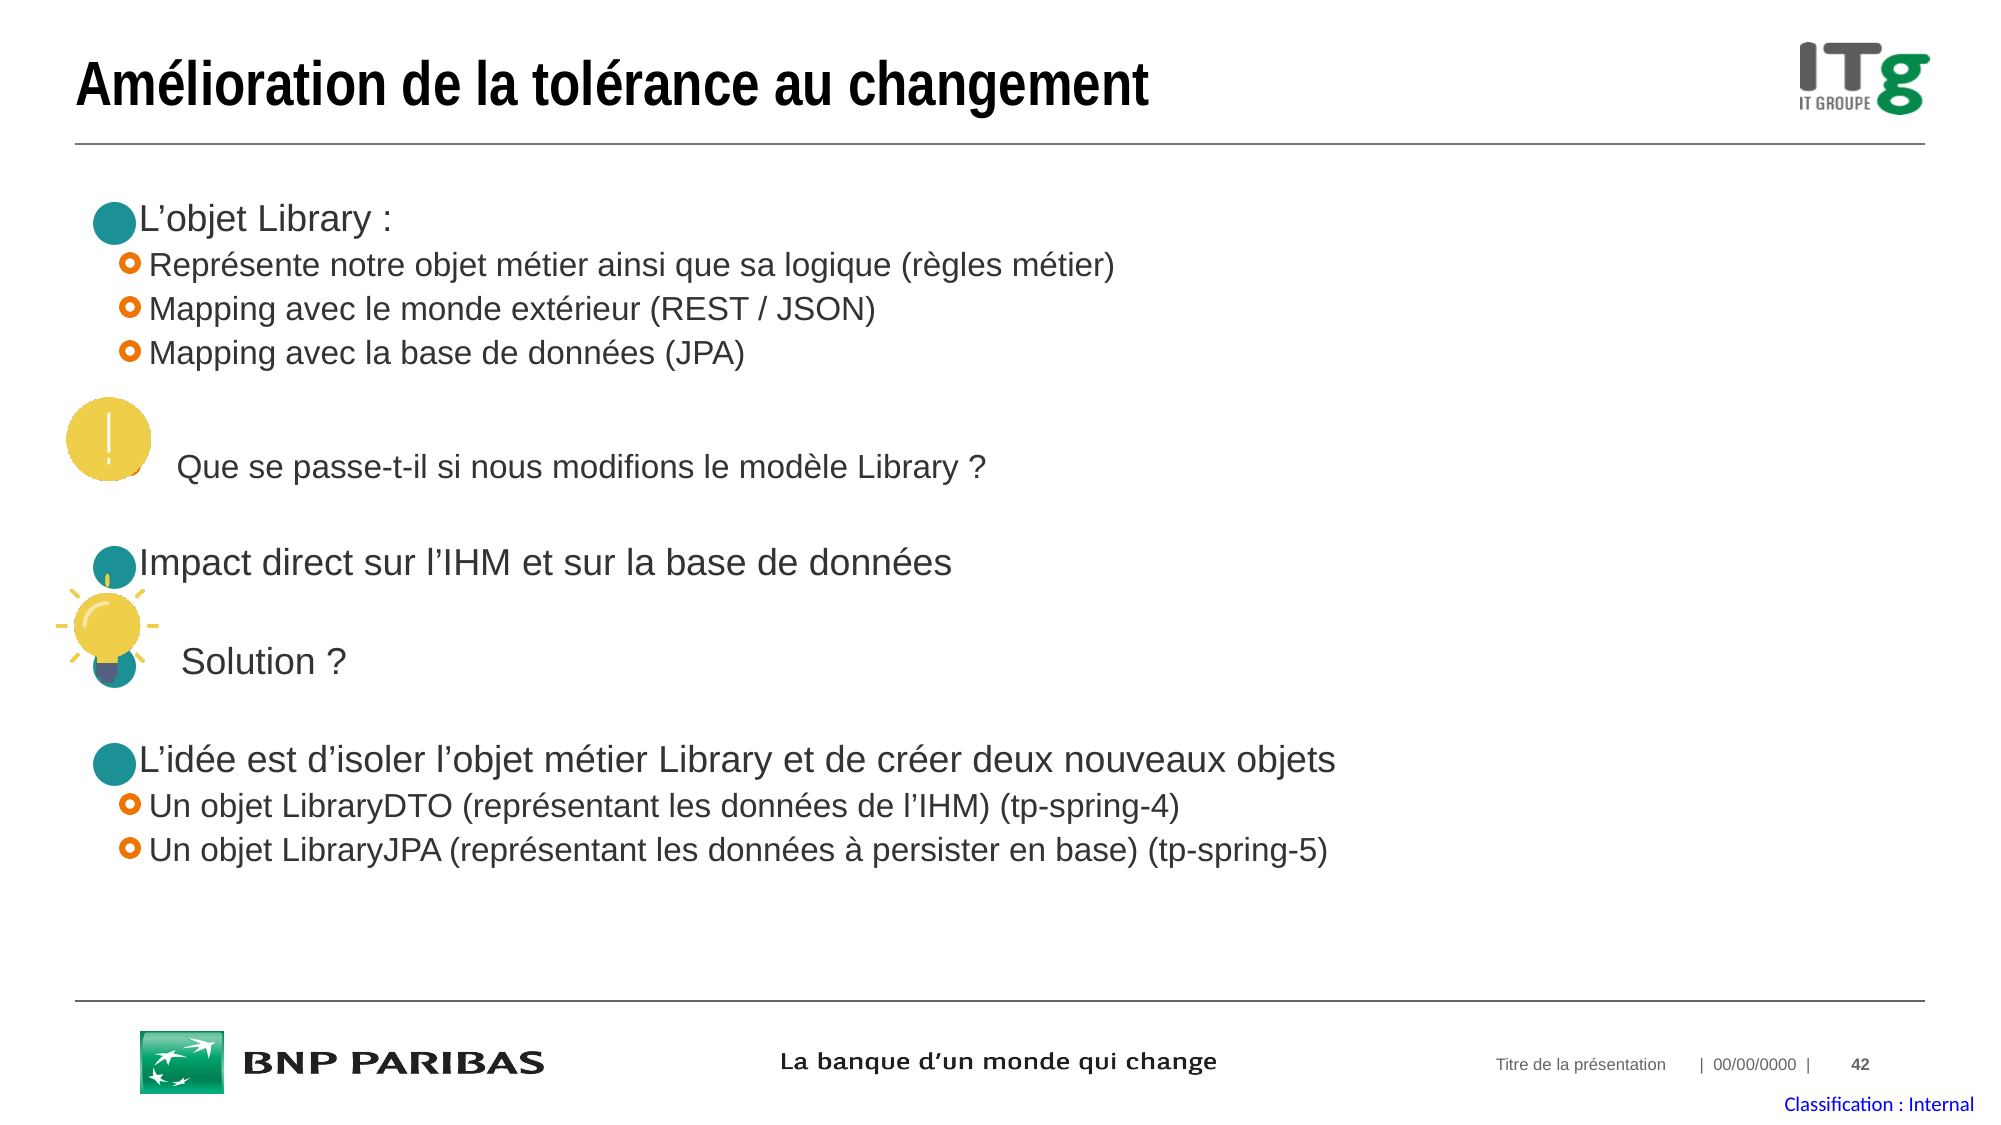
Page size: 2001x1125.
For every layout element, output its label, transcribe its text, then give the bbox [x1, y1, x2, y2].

picture [119, 837, 141, 859]
picture [119, 340, 141, 362]
picture [66, 396, 151, 481]
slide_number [1677, 1048, 1830, 1079]
title Amélioration de la tolérance au changement [74, 18, 1926, 142]
slide_number 42 [1830, 1048, 1871, 1079]
picture [119, 252, 141, 274]
picture [140, 1031, 544, 1094]
picture [119, 793, 141, 815]
picture [52, 574, 162, 683]
footer Titre de la présentation [1225, 1048, 1667, 1079]
picture [1926, 42, 1930, 115]
list L’objet Library : Représente notre objet métier ainsi que sa logique (règles métier) Mapping avec le monde extérieur (REST / JSON) Mapping avec la base de données (JPA) Que se passe-t-il si nous modifions le modèle Library ? Impact direct sur l’IHM et sur la base de données Solution ? L’idée est d’isoler l’objet métier Library et de créer deux nouveaux objets Un objet LibraryDTO (représentant les données de l’IHM) (tp-spring-4) Un objet LibraryJPA (représentant les données à persister en base) (tp-spring-5) [74, 186, 1926, 972]
picture [782, 1052, 1216, 1075]
picture [119, 296, 141, 318]
